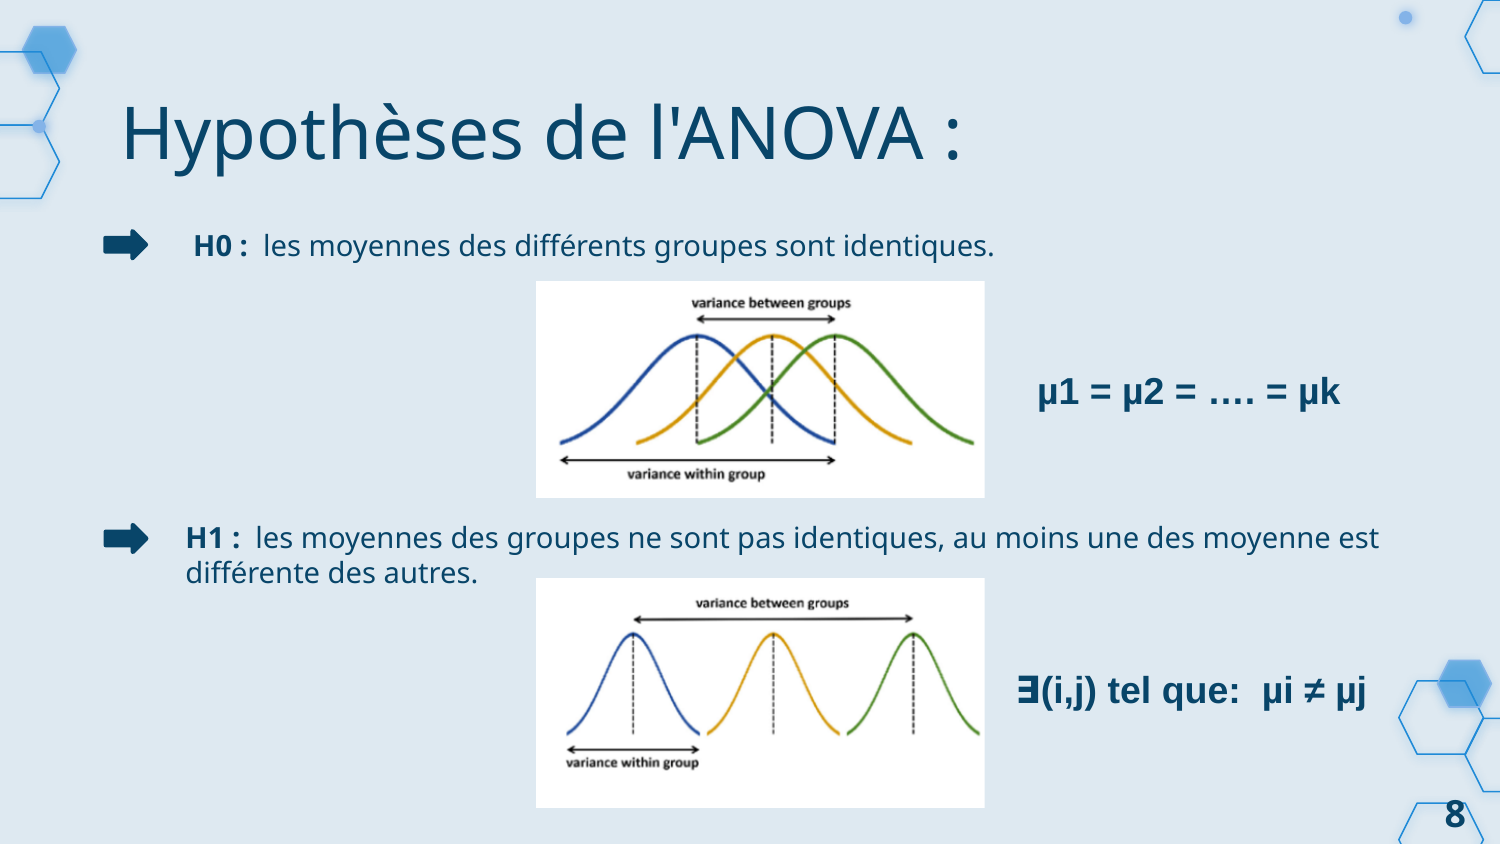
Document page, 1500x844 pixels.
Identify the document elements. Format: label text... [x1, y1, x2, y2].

picture [535, 280, 986, 499]
text_box H1 : les moyennes des groupes ne sont pas identiques, au moins une des moyenne est différente des autres. [170, 511, 1480, 597]
text_box [103, 522, 149, 554]
picture [535, 578, 986, 809]
text_box [103, 229, 149, 261]
text_box Hypothèses de l'ANOVA : [105, 71, 1174, 166]
text_box µ1 = µ2 = …. = µk [1005, 359, 1396, 420]
text_box 8 [1429, 782, 1500, 843]
text_box H0 : les moyennes des différents groupes sont identiques. [178, 219, 1488, 295]
text_box ∃(i,j) tel que: µi ≠ µj [1000, 658, 1391, 744]
